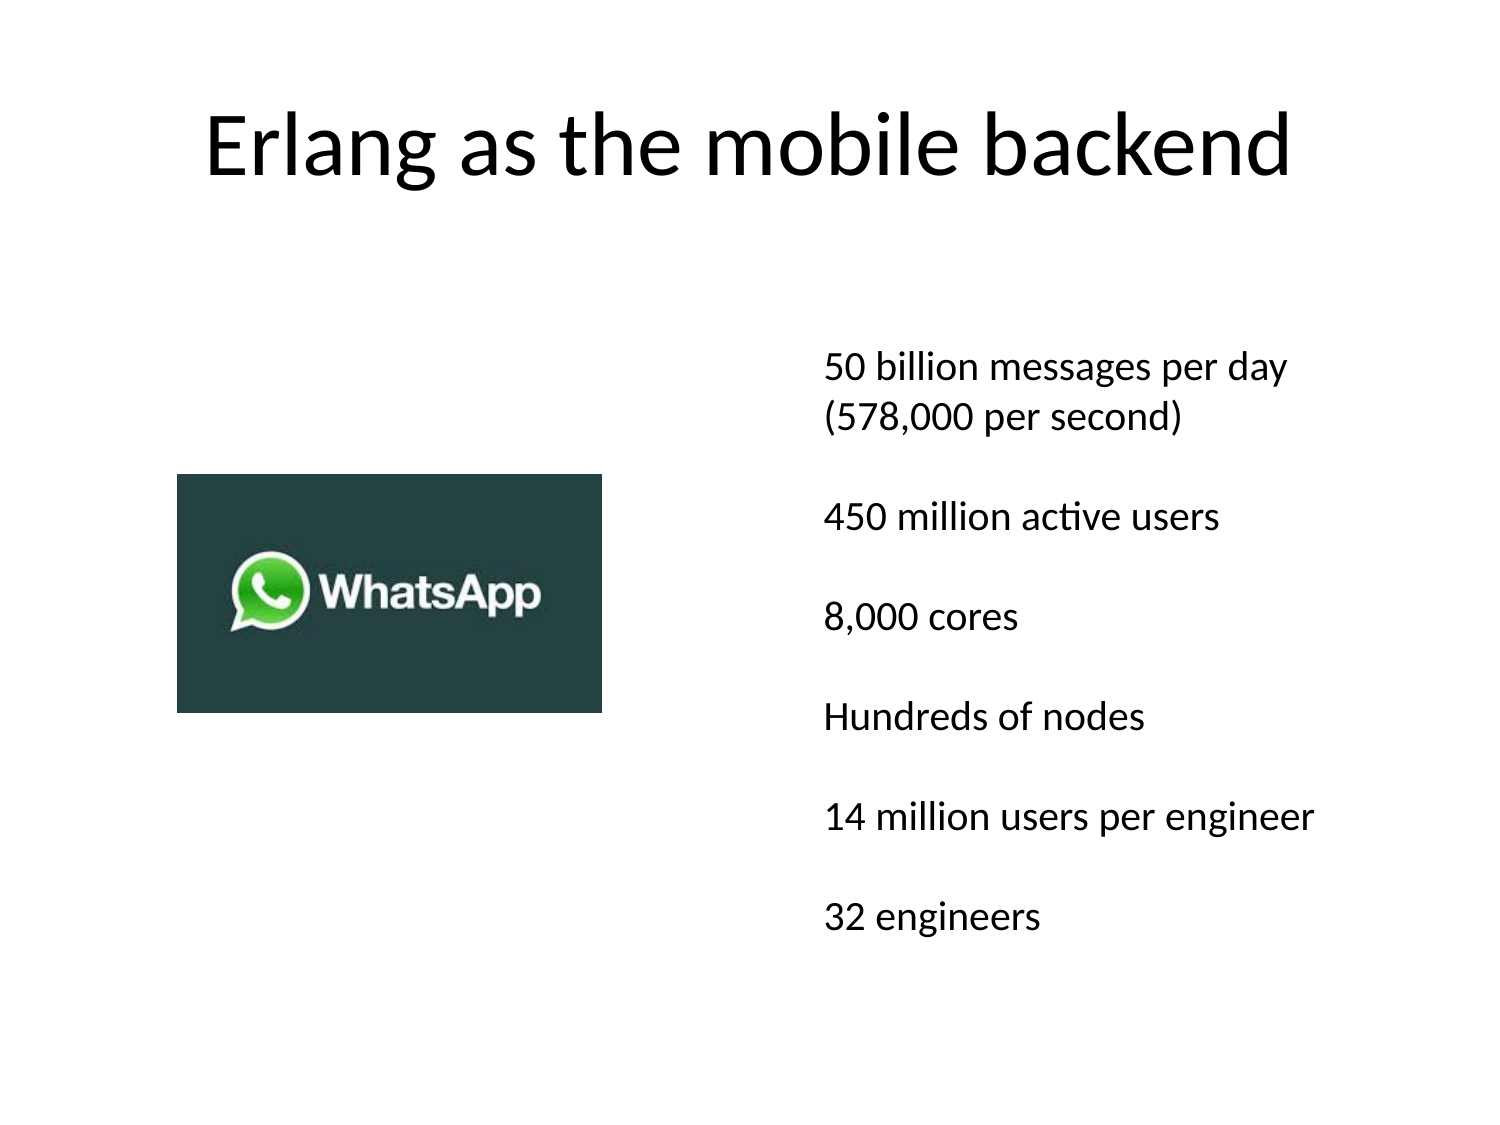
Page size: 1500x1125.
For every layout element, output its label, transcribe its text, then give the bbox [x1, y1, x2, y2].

text_box 50 billion messages per day (578,000 per second) 450 million active users 8,000 cores Hundreds of nodes 14 million users per engineer 32 engineers [808, 331, 1331, 947]
title Erlang as the mobile backend [75, 45, 1425, 233]
picture [176, 474, 602, 713]
